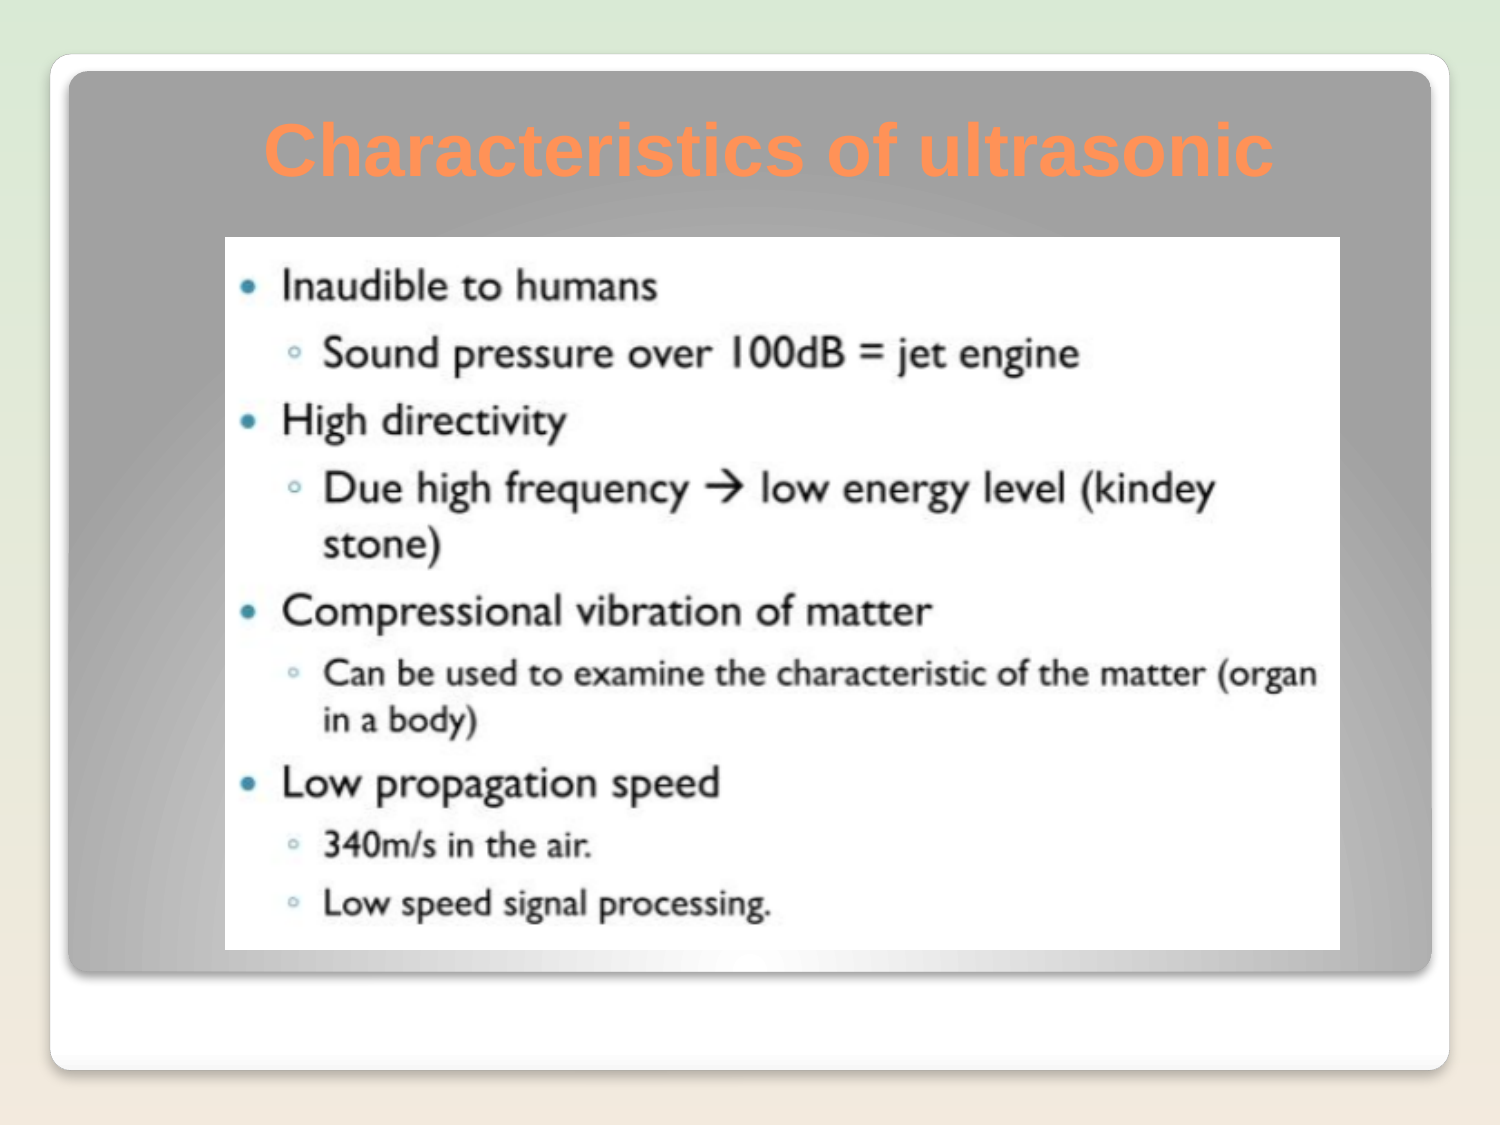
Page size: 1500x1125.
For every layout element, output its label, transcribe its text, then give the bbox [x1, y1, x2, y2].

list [224, 237, 1341, 951]
title Characteristics of ultrasonic [249, 26, 1500, 200]
